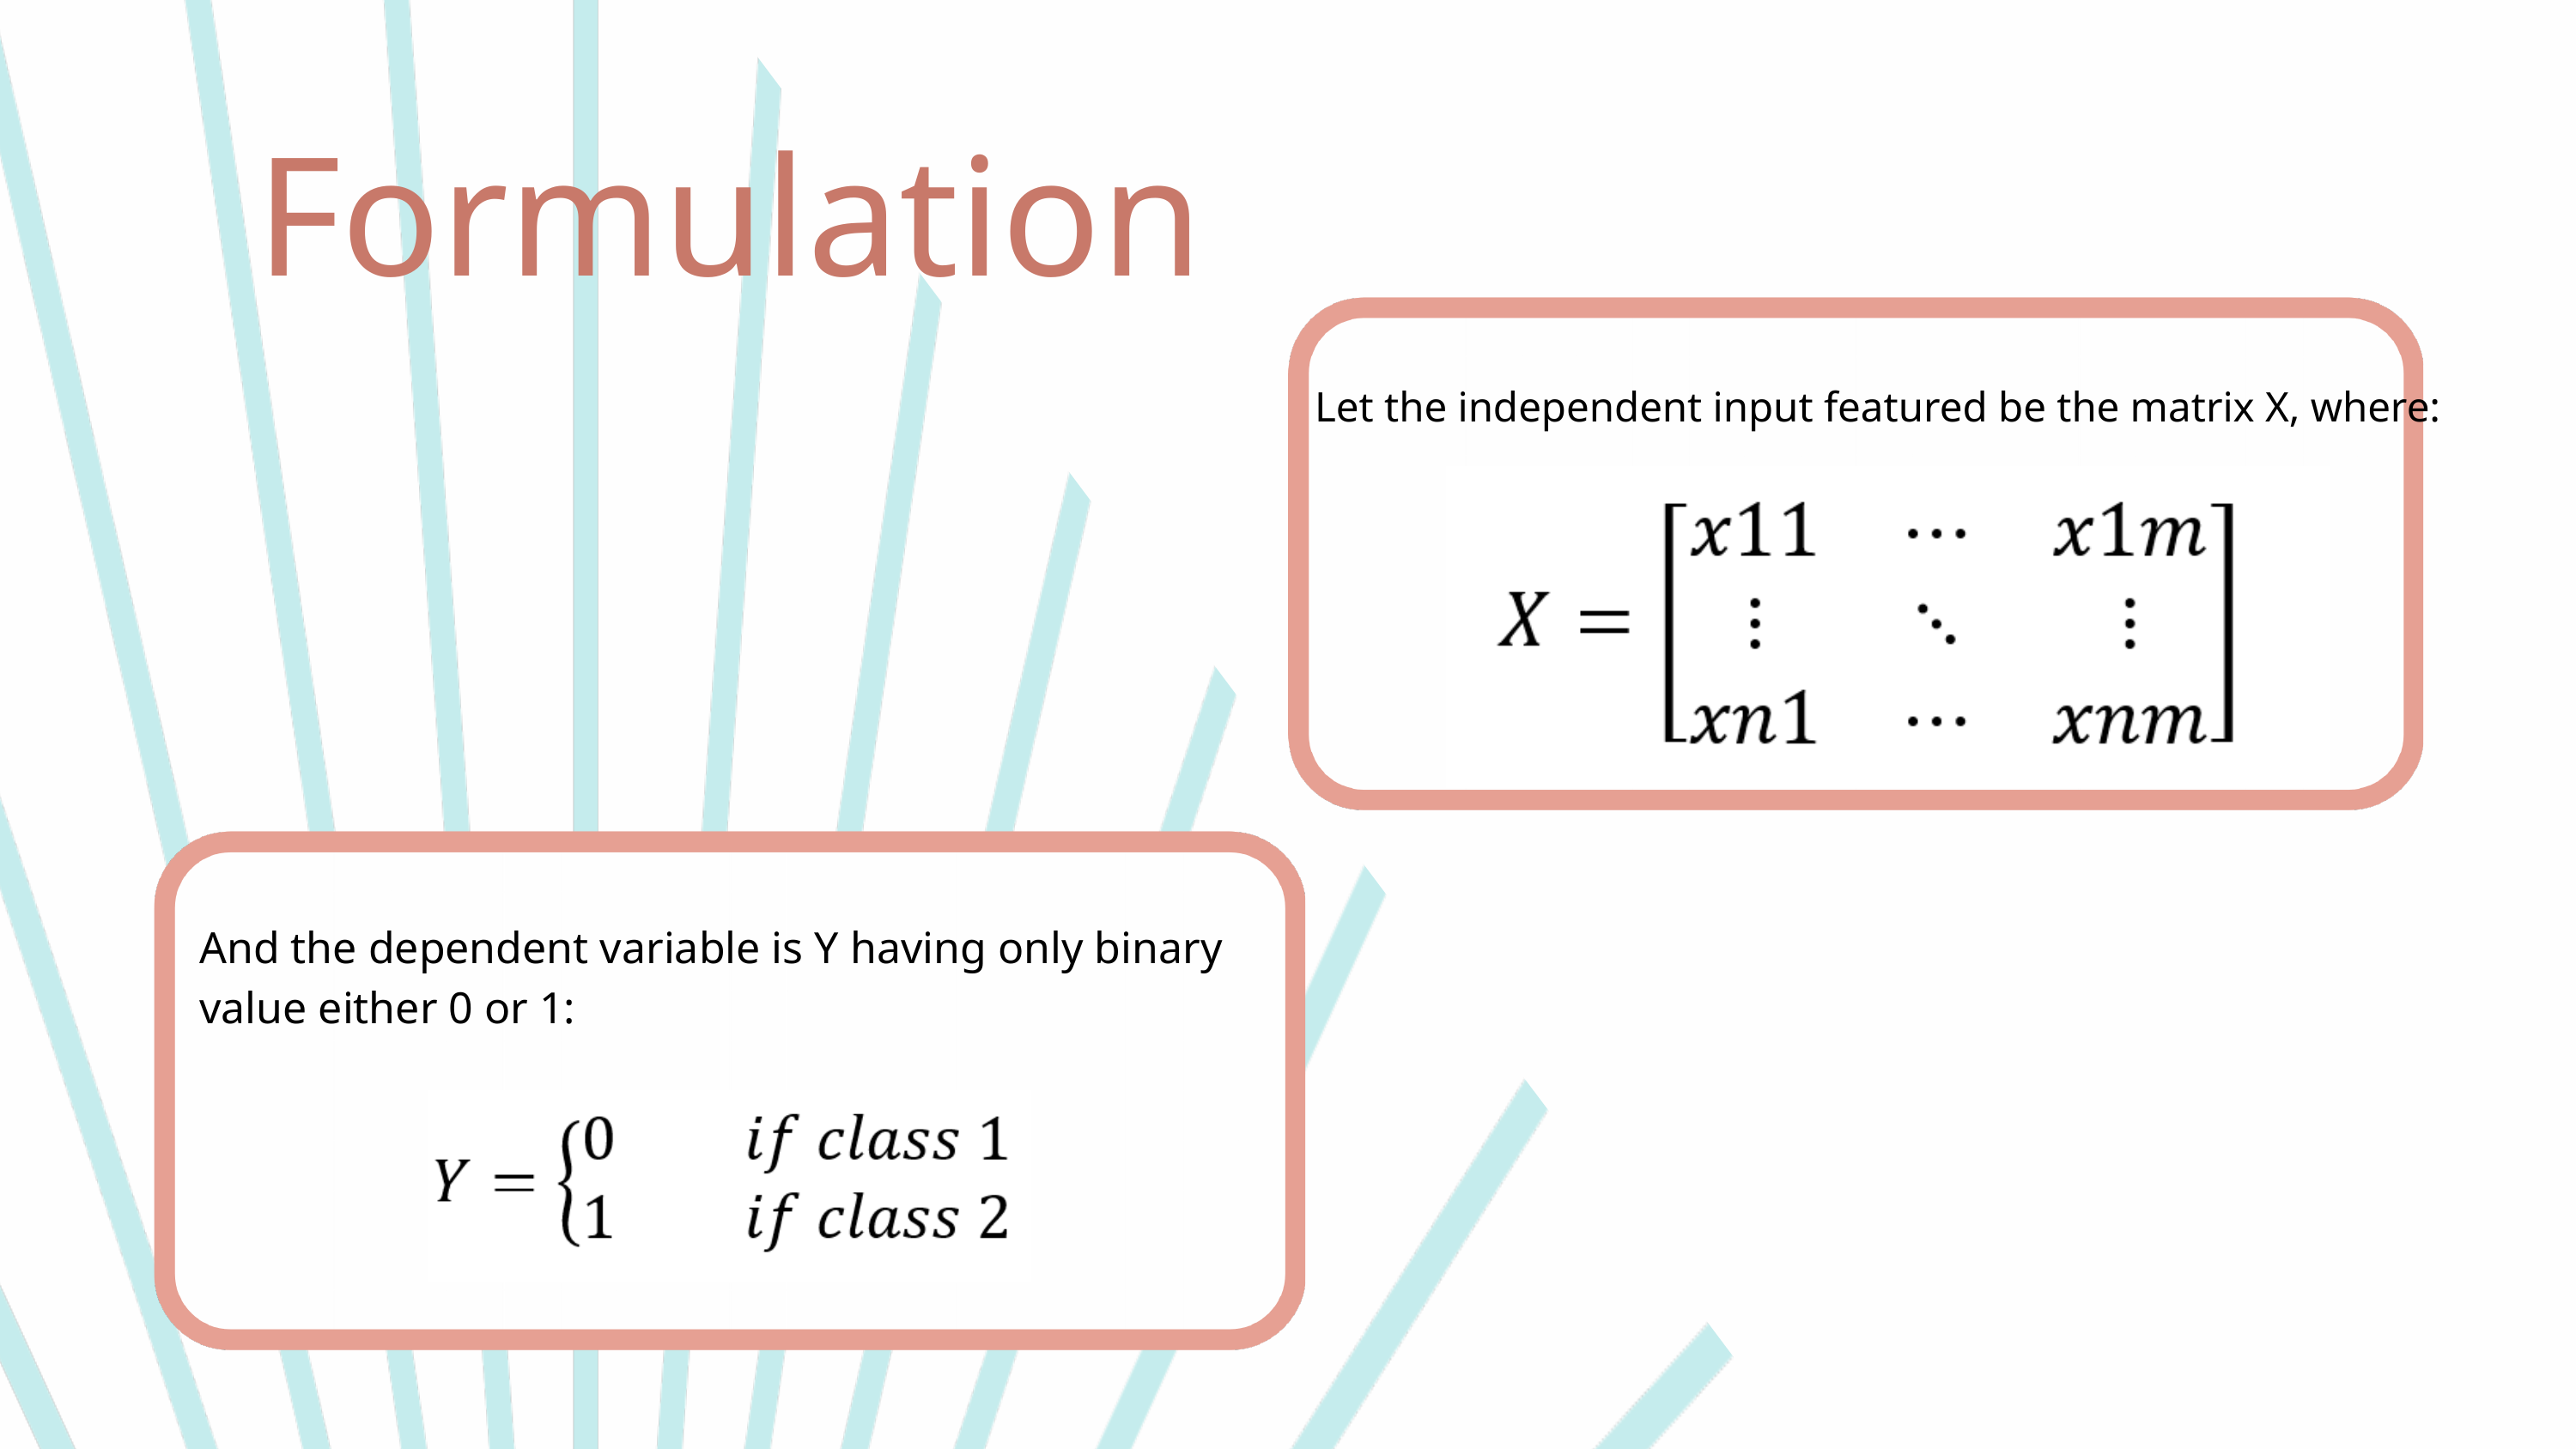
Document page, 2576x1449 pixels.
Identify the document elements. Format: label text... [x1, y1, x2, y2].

text_box [154, 831, 1306, 1350]
text_box [428, 1097, 1032, 1282]
text_box And the dependent variable is Y having only binary value either 0 or 1: [199, 912, 1261, 1097]
text_box Formulation [144, 78, 1315, 309]
text_box [1288, 297, 2424, 810]
text_box [1445, 502, 2330, 788]
text_box Let the independent input featured be the matrix X, where: [1315, 372, 2461, 502]
text_box [0, 0, 1803, 1449]
